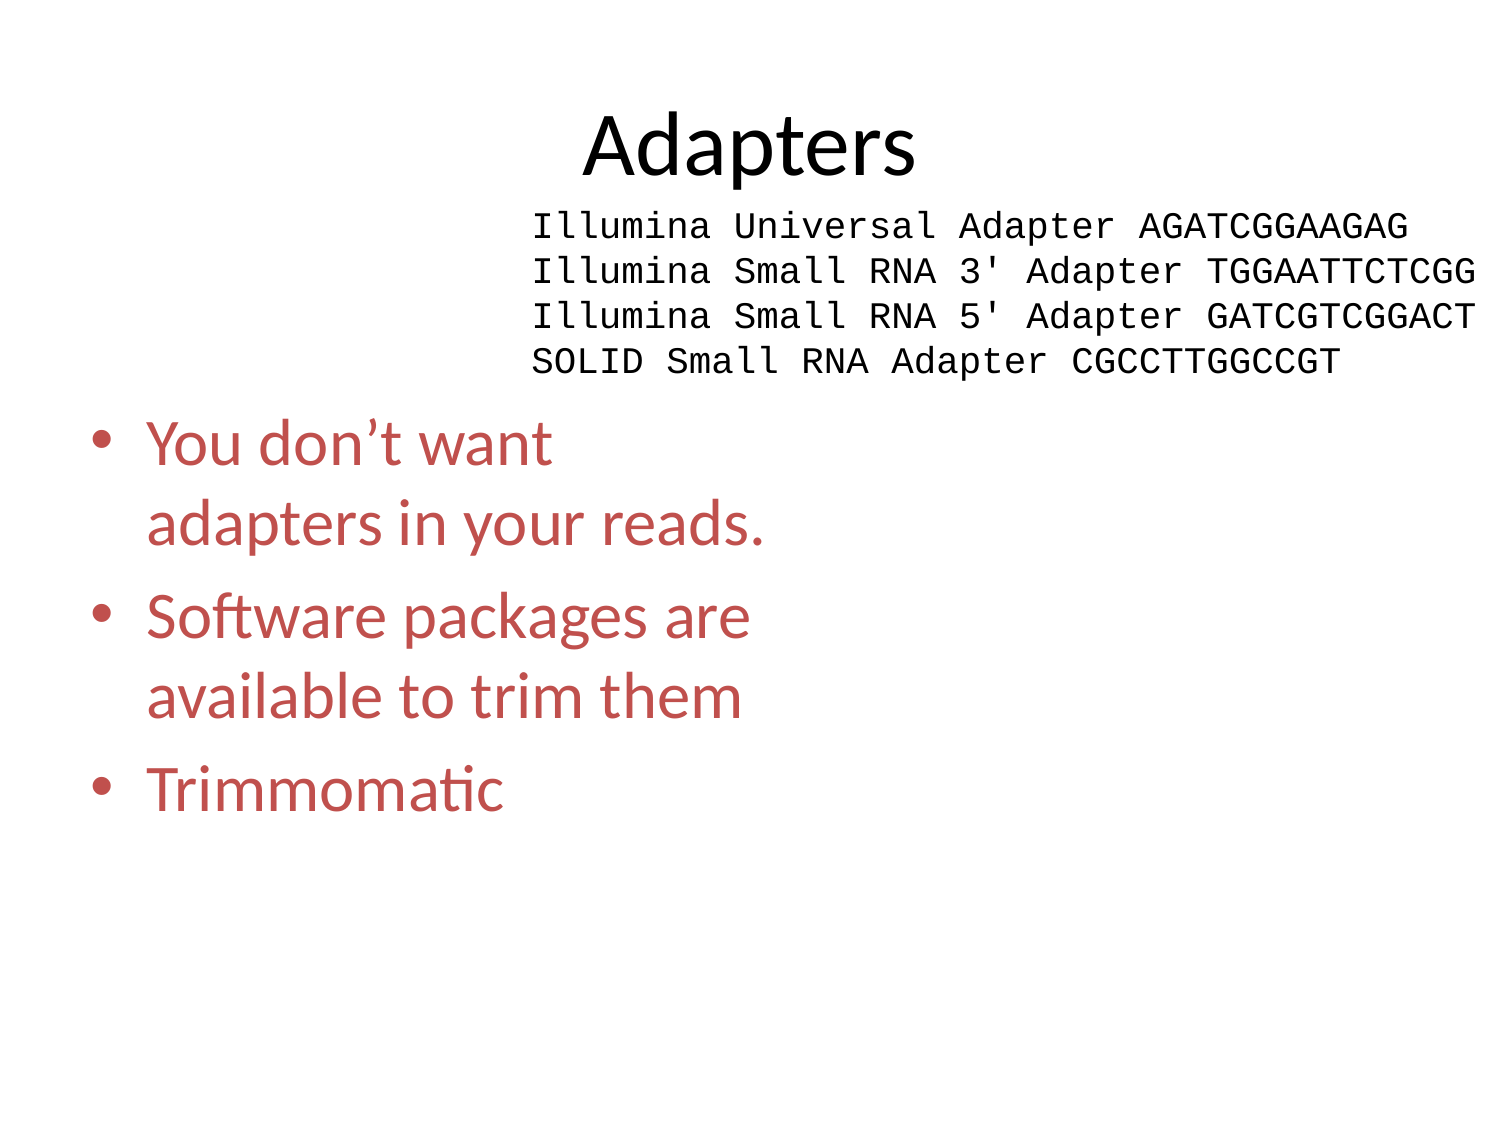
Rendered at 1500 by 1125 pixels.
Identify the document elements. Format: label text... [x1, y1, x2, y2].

list You don’t want adapters in your reads. Software packages are available to trim them Trimmomatic [74, 390, 789, 1006]
text_box Illumina Universal Adapter AGATCGGAAGAG Illumina Small RNA 3' Adapter TGGAATTCTCGG Illumina Small RNA 5' Adapter GATCGTCGGACT SOLID Small RNA Adapter CGCCTTGGCCGT [516, 194, 1500, 389]
title Adapters [74, 44, 1426, 233]
